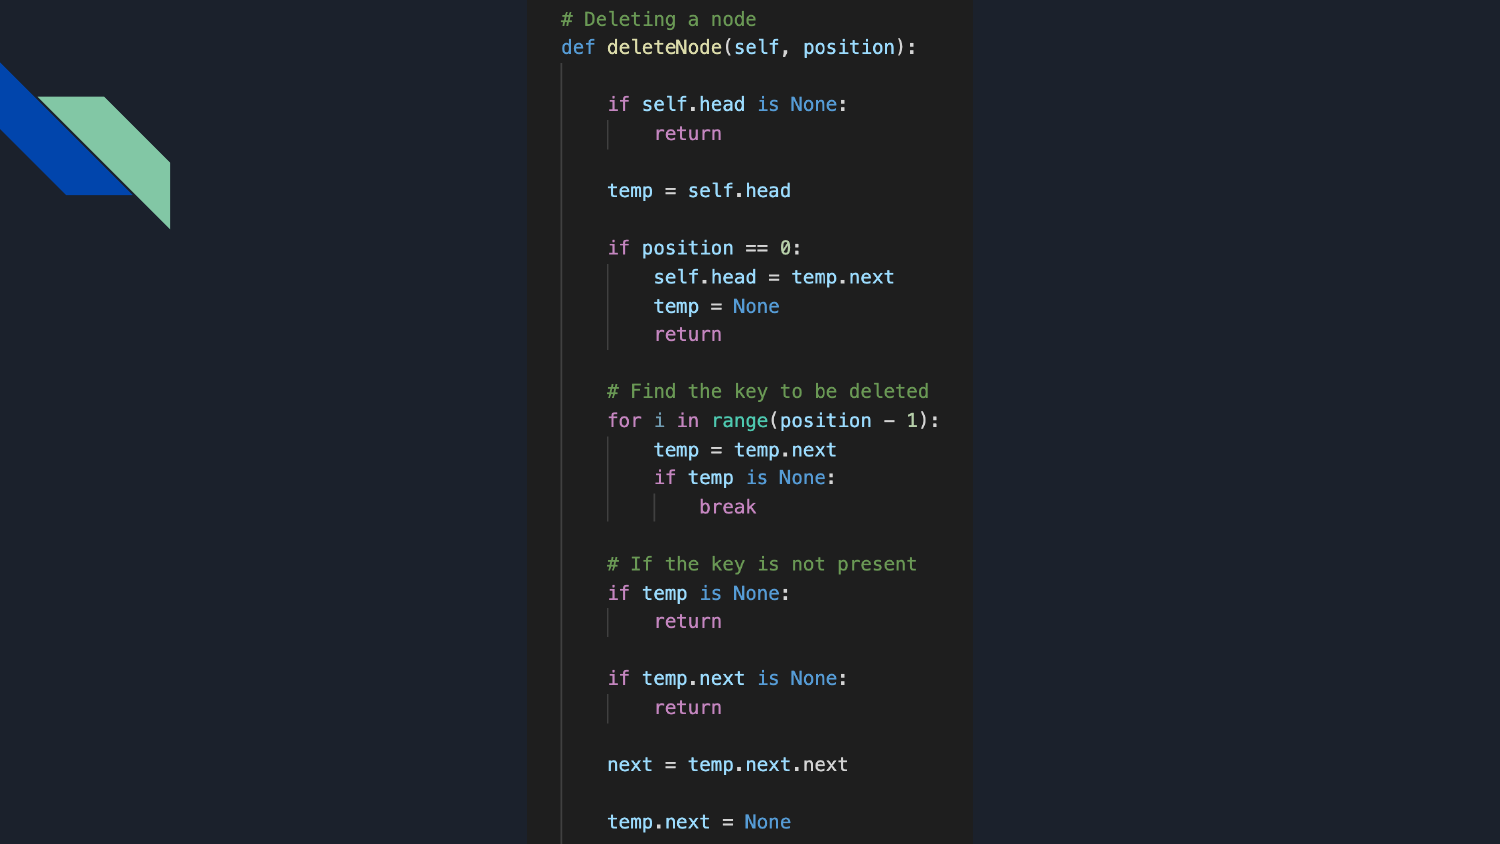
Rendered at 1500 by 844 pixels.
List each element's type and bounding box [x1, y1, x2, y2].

picture [526, 0, 974, 844]
